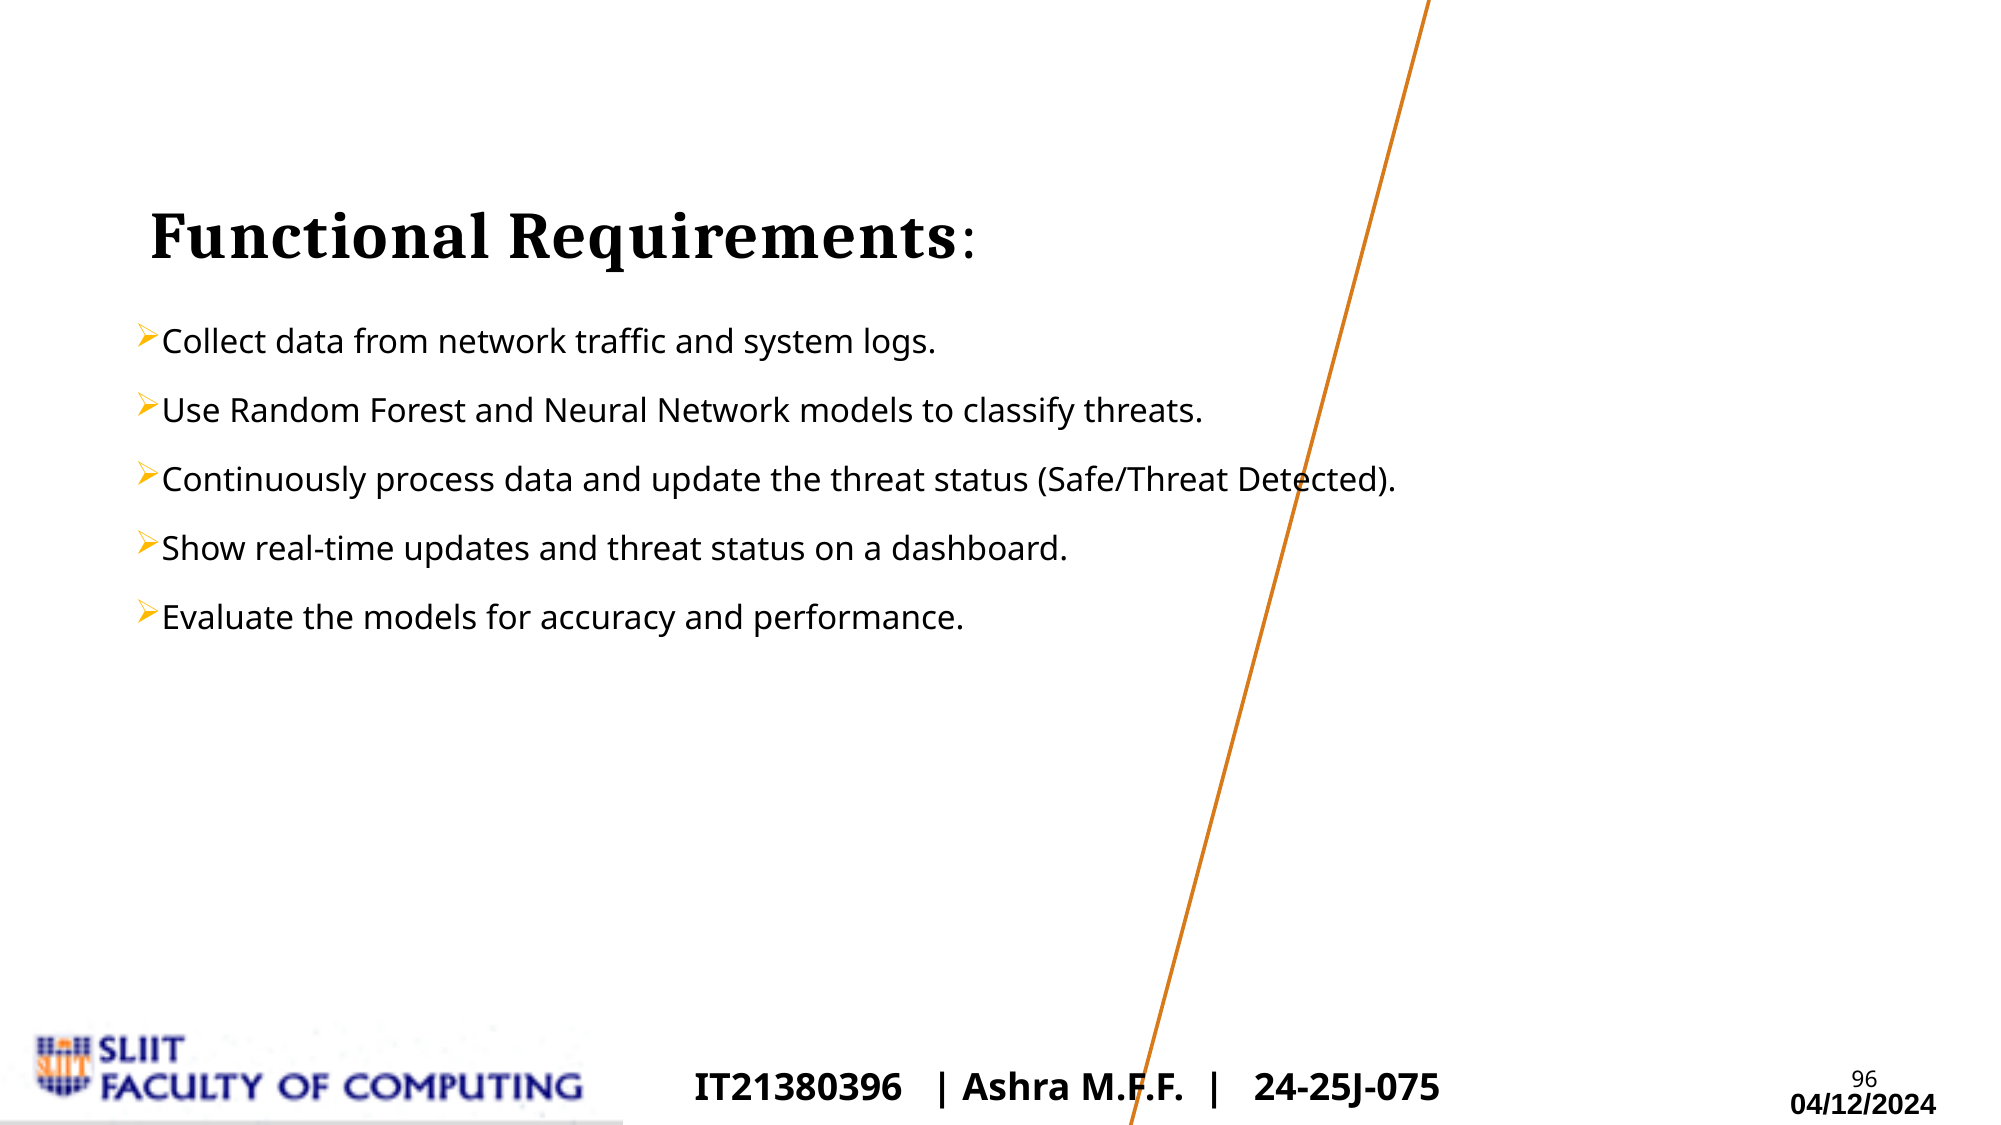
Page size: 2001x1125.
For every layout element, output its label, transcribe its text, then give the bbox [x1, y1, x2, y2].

title Functional Requirements: [135, 143, 1226, 281]
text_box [0, 1006, 2000, 1125]
list Collect data from network traffic and system logs. Use Random Forest and Neural Network models to classify threats. Continuously process data and update the threat status (Safe/Threat Detected). Show real-time updates and threat status on a dashboard. Evaluate the models for accuracy and performance. [135, 312, 1918, 841]
